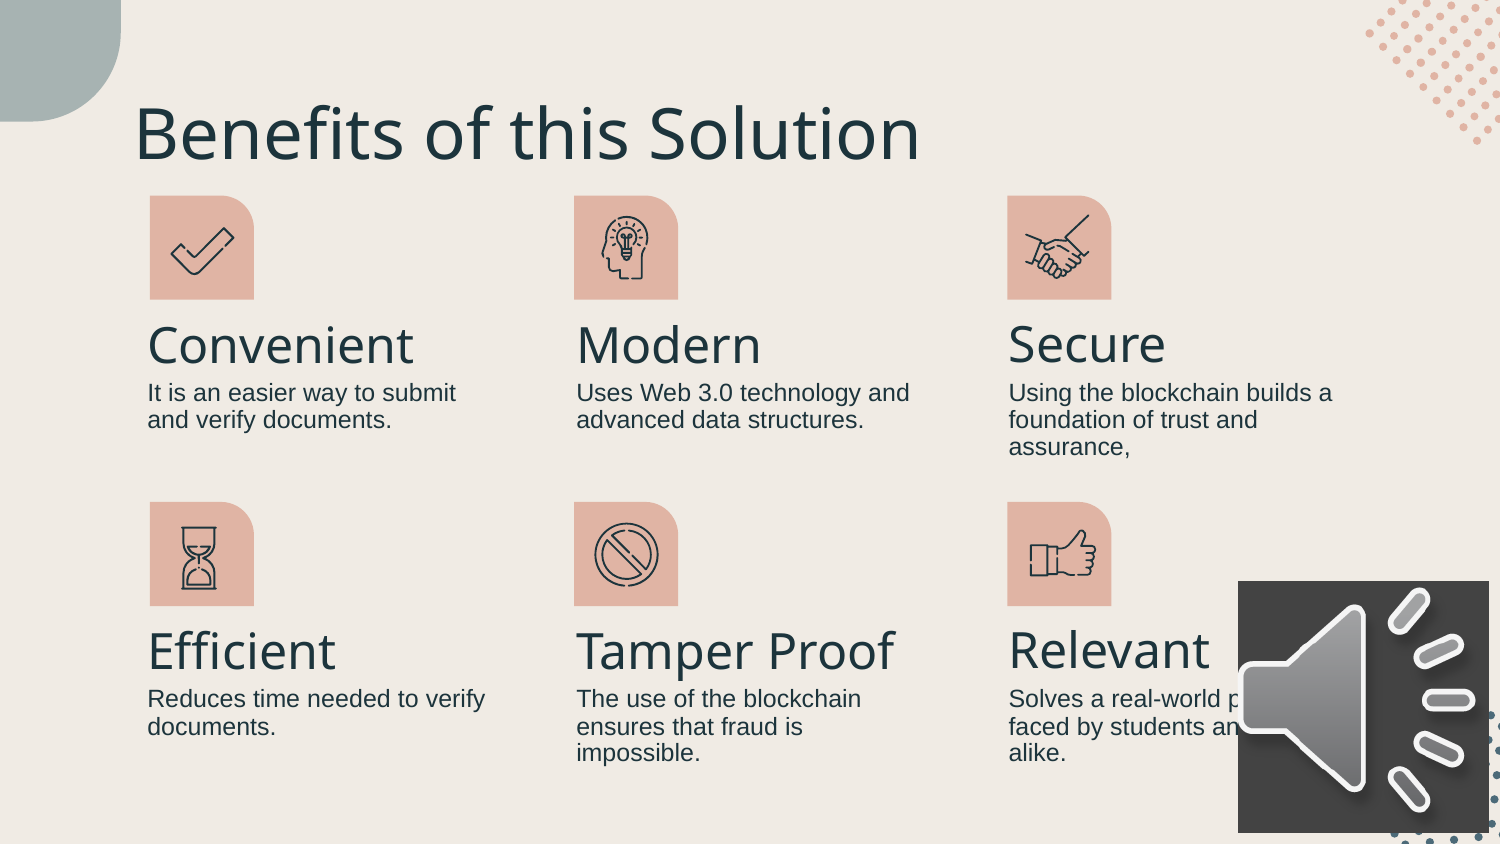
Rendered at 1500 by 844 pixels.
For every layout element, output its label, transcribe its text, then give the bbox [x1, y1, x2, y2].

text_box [594, 522, 659, 587]
text_box Solves a real-world problem faced by students and admin alike. [993, 683, 1231, 817]
text_box [147, 193, 257, 302]
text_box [169, 226, 235, 276]
text_box Relevant [993, 618, 1231, 683]
title Benefits of this Solution [118, 90, 1382, 196]
list Uses Web 3.0 technology and advanced data structures. [561, 378, 936, 511]
picture [1236, 580, 1490, 834]
text_box [572, 499, 681, 609]
list Convenient [132, 312, 507, 378]
text_box The use of the blockchain ensures that fraud is impossible. [561, 684, 936, 817]
text_box [147, 499, 257, 609]
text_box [601, 215, 651, 280]
text_box [572, 193, 681, 302]
list Secure [993, 311, 1368, 377]
list Using the blockchain builds a foundation of trust and assurance, [993, 377, 1368, 511]
text_box [1029, 529, 1097, 577]
text_box Efficient [132, 619, 507, 684]
text_box [1005, 193, 1114, 302]
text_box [180, 526, 218, 590]
text_box Tamper Proof [561, 619, 956, 684]
text_box Reduces time needed to verify documents. [132, 684, 507, 817]
text_box [1005, 499, 1114, 609]
list Modern [561, 312, 936, 378]
list It is an easier way to submit and verify documents. [132, 378, 507, 511]
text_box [1024, 213, 1090, 280]
